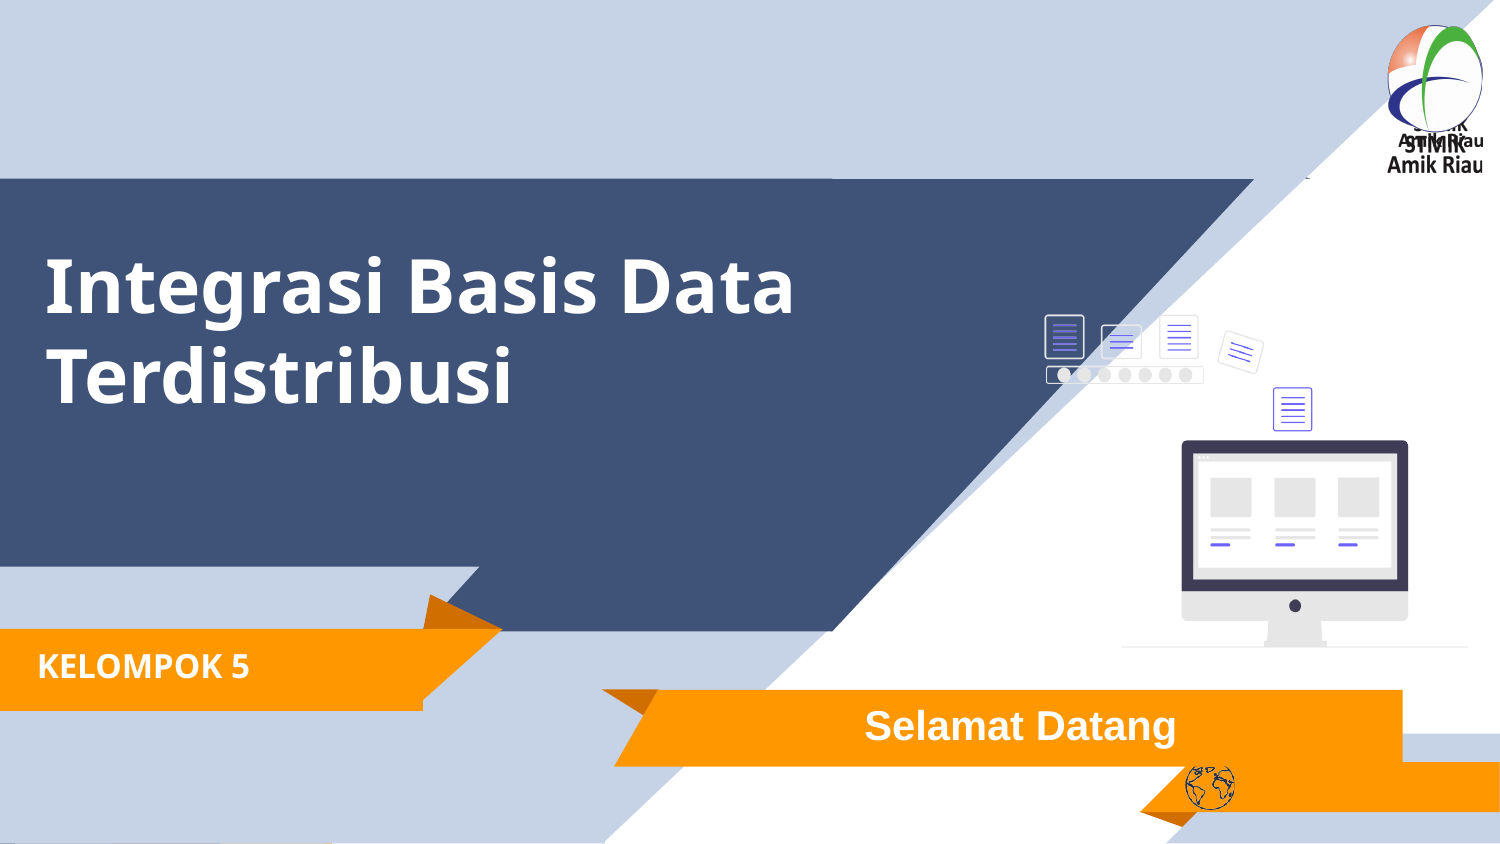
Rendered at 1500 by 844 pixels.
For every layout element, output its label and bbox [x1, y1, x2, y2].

text_box [0, 566, 504, 742]
text_box [0, 0, 1495, 844]
